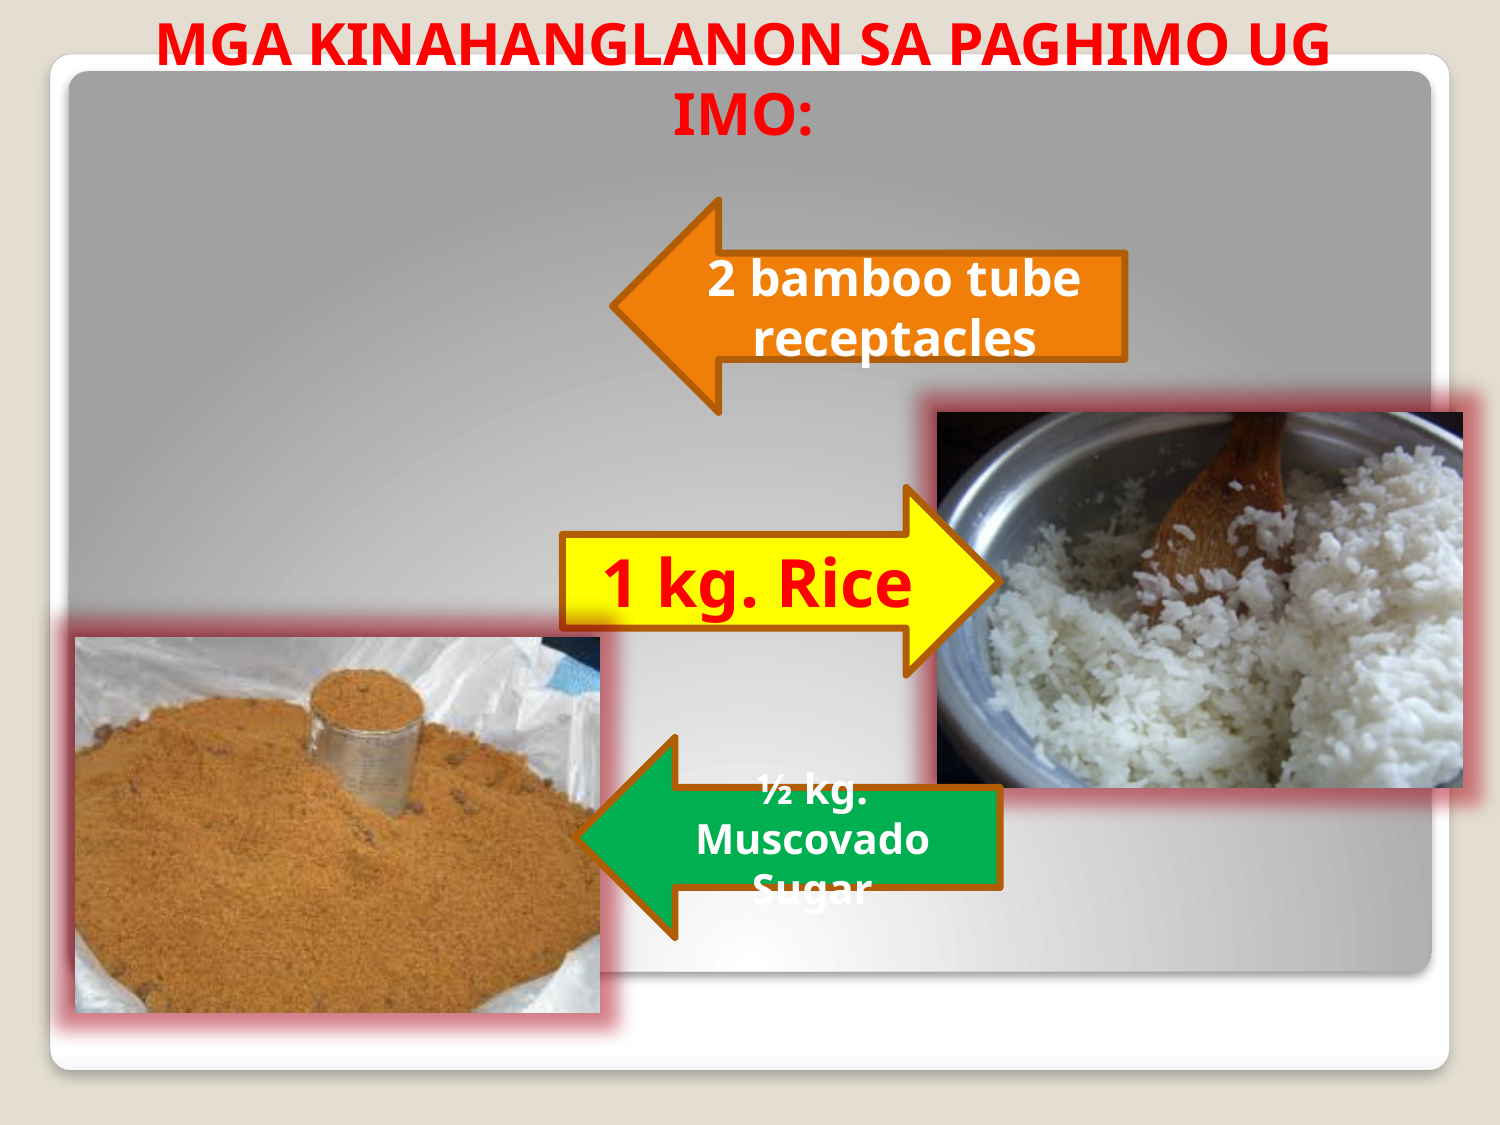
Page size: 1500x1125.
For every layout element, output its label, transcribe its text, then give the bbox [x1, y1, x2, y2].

picture [937, 412, 1463, 788]
text_box 1 kg. Rice [558, 484, 929, 679]
text_box ½ kg. Muscovado Sugar [608, 734, 1004, 941]
text_box MGA KINAHANGLANON SA PAGHIMO UG IMO: [74, 0, 1413, 155]
text_box 2 bamboo tube receptacles [620, 196, 1129, 416]
picture [74, 637, 601, 1013]
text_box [87, 174, 613, 551]
